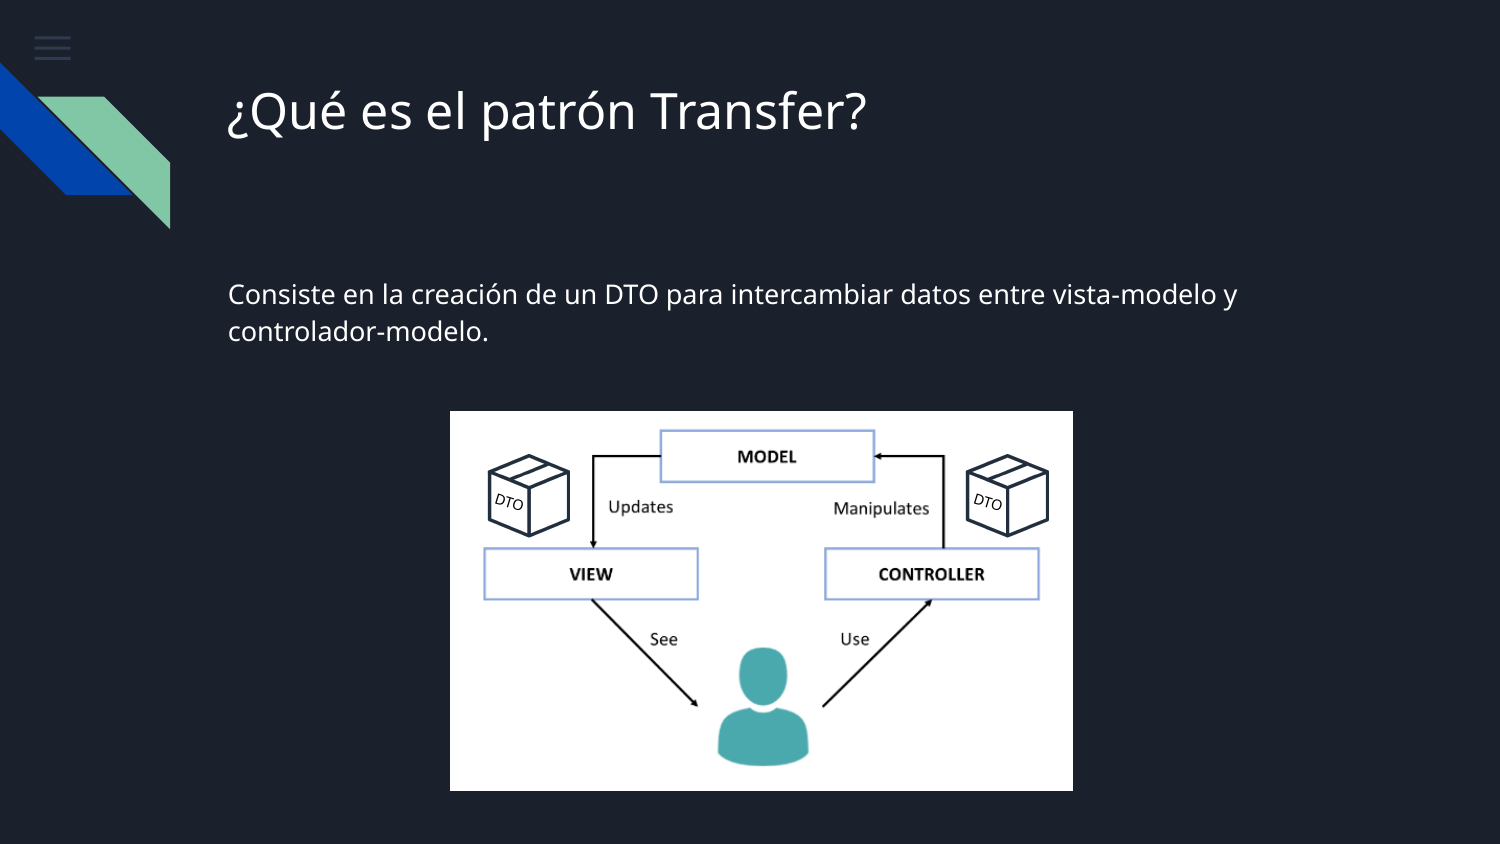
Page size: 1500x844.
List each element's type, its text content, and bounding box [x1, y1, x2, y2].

picture [449, 411, 1074, 791]
list Consiste en la creación de un DTO para intercambiar datos entre vista-modelo y controlador-modelo. [212, 257, 1368, 735]
title ¿Qué es el patrón Transfer? [212, 64, 1368, 215]
